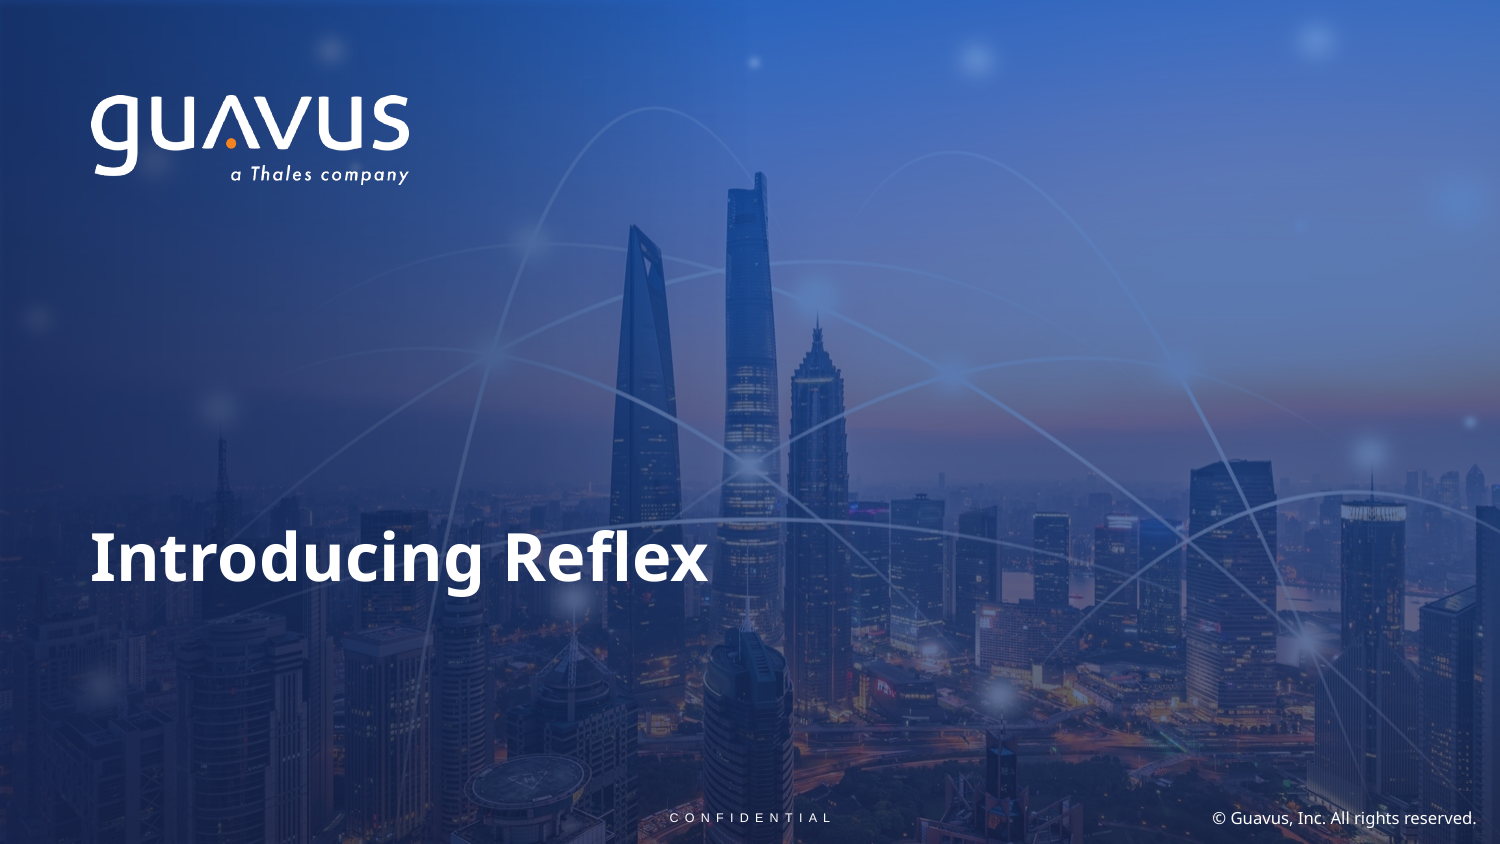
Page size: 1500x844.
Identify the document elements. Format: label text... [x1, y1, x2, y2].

picture [91, 95, 409, 185]
title Introducing Reflex [75, 508, 1349, 611]
